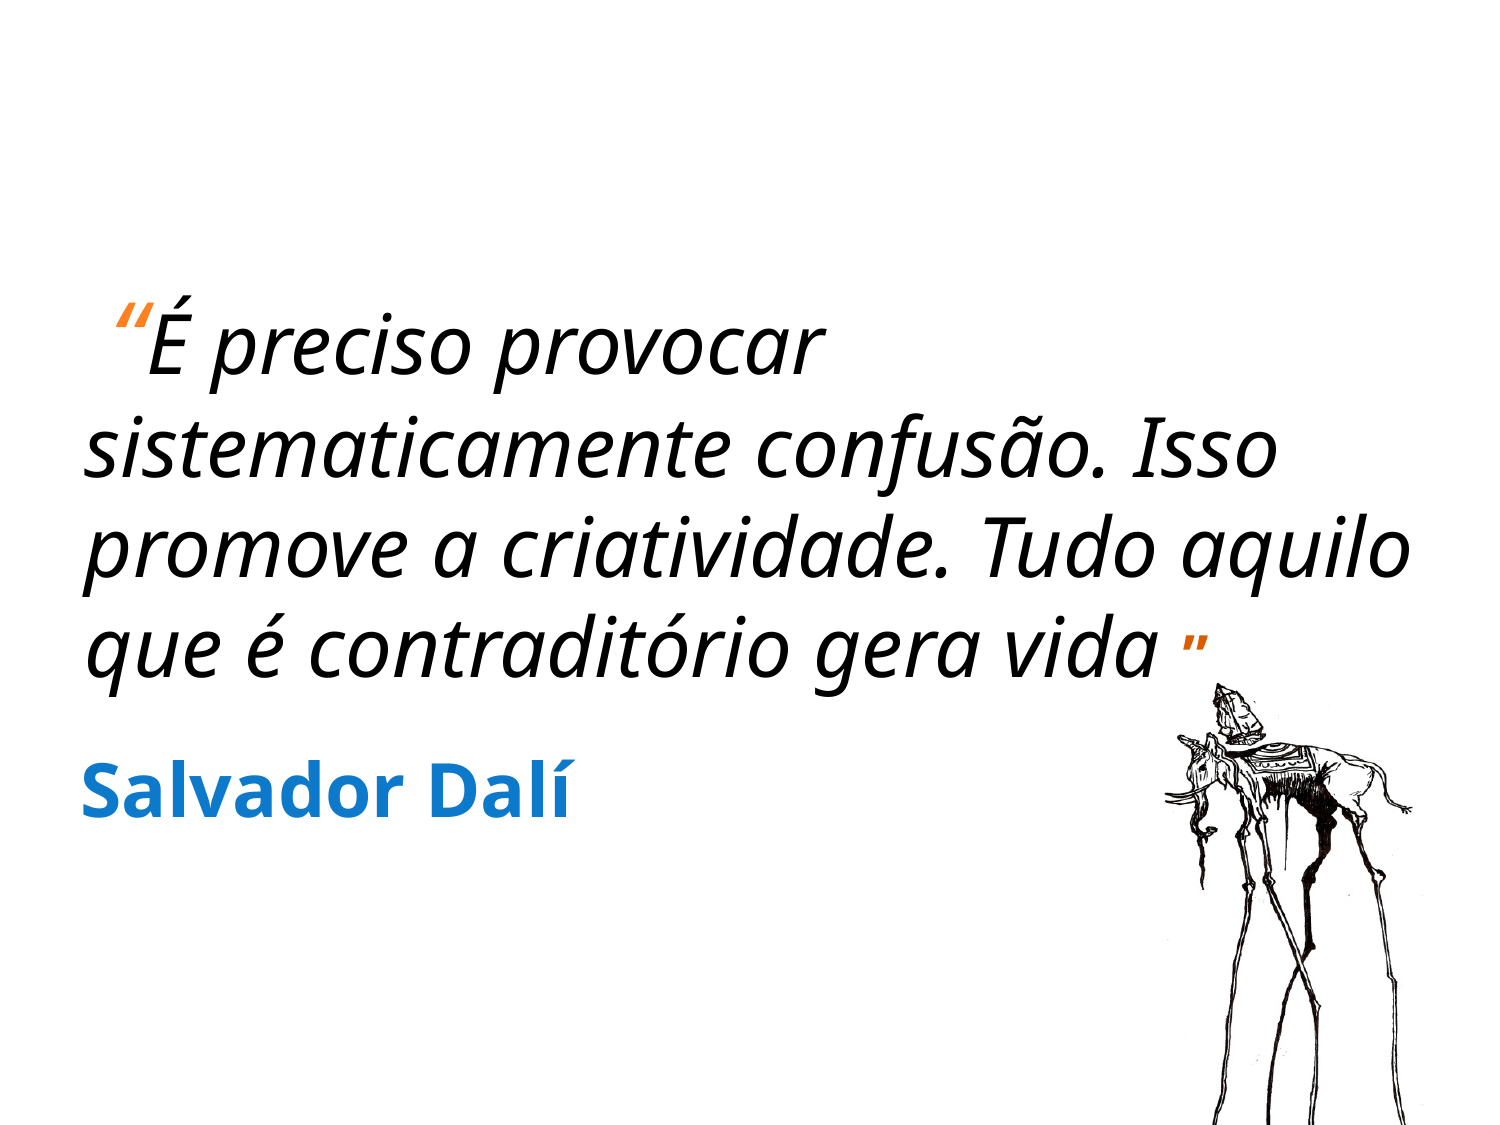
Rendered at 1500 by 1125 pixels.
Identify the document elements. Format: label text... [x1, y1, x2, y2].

text_box Salvador Dalí [65, 735, 588, 840]
list “É preciso provocar sistematicamente confusão. Isso promove a criatividade. Tudo aquilo que é contraditório gera vida ” [69, 266, 1431, 922]
picture [1158, 675, 1431, 1125]
